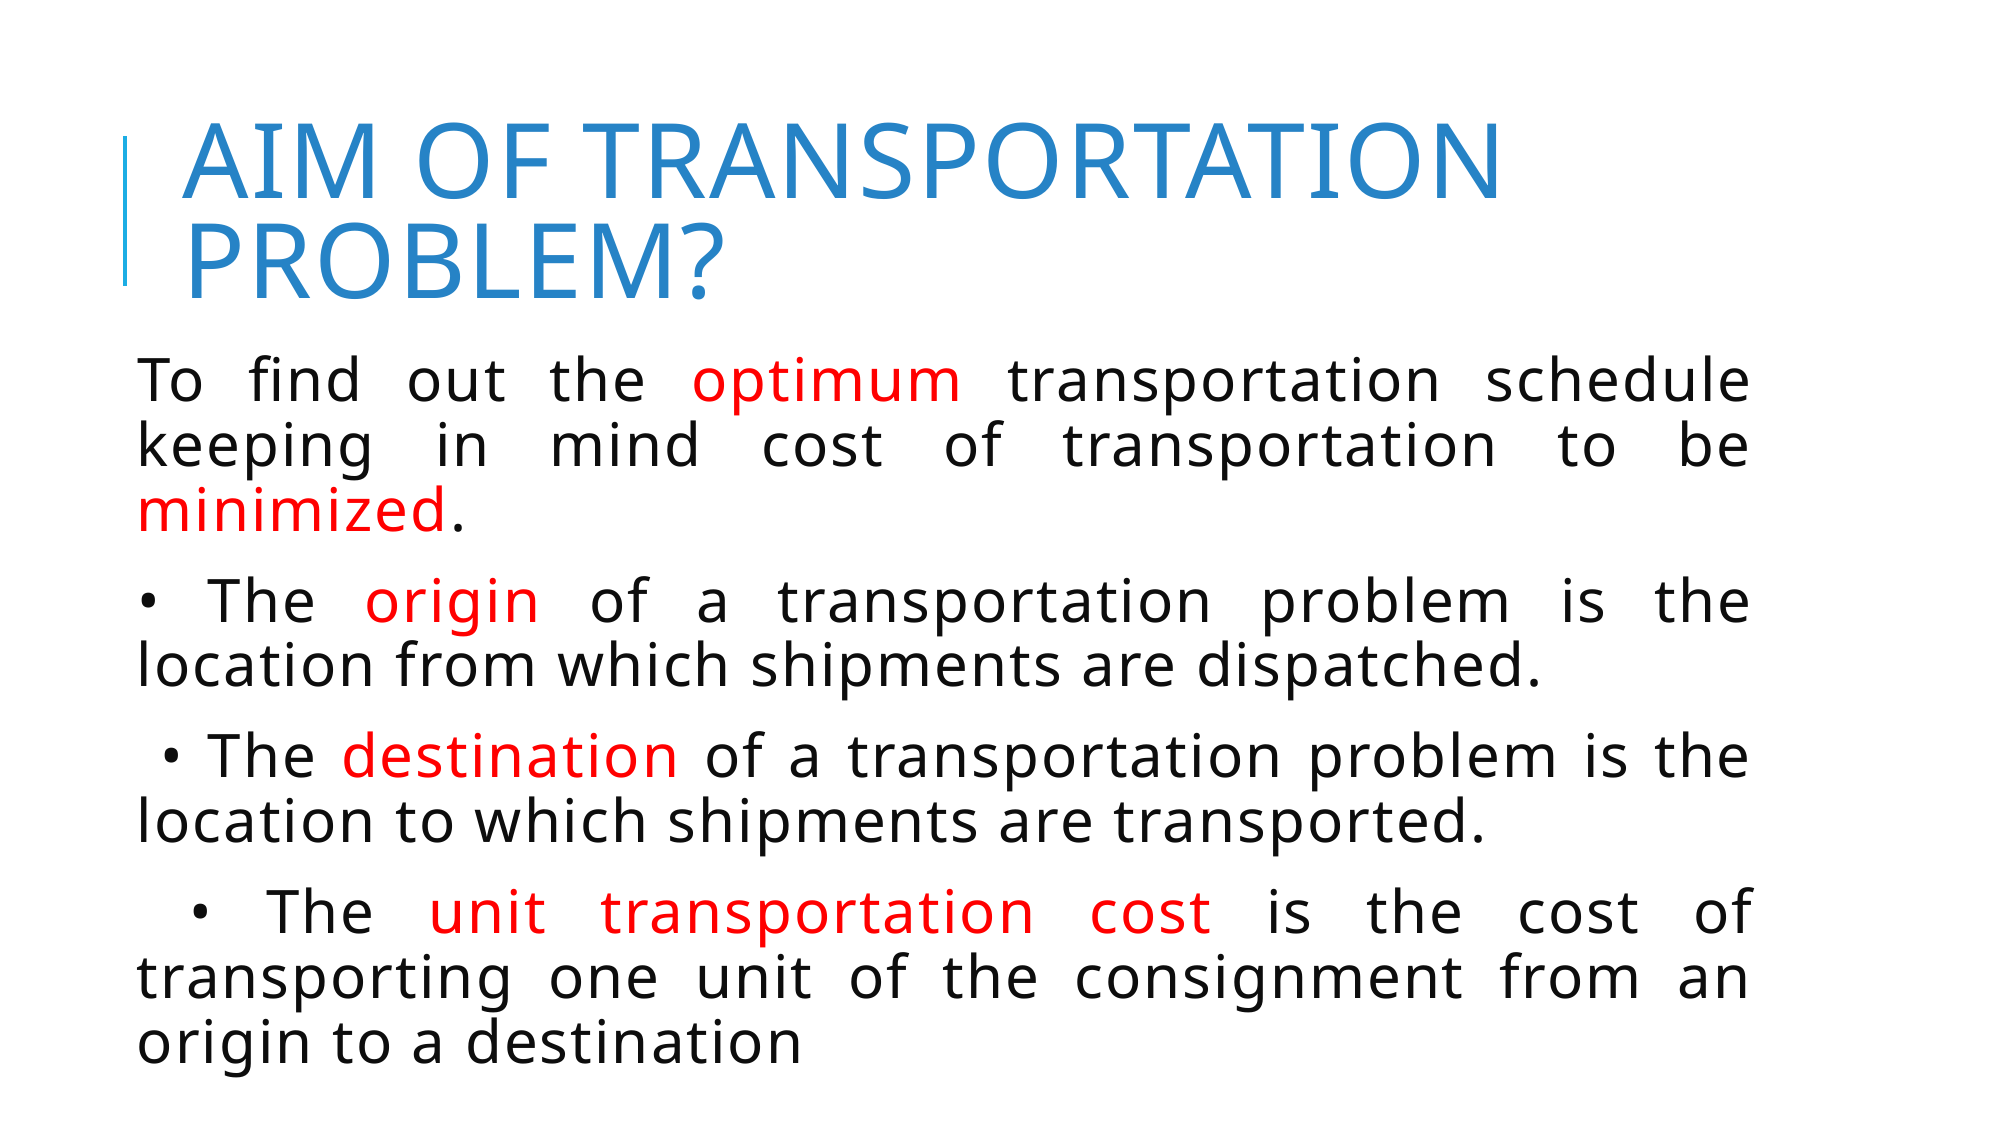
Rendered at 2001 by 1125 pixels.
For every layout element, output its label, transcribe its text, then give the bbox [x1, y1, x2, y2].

title AIM OF TRANSPORTATION PROBLEM? [168, 96, 1763, 341]
list To find out the optimum transportation schedule keeping in mind cost of transportation to be minimized. • The origin of a transportation problem is the location from which shipments are dispatched. • The destination of a transportation problem is the location to which shipments are transported. • The unit transportation cost is the cost of transporting one unit of the consignment from an origin to a destination [115, 341, 1763, 1089]
